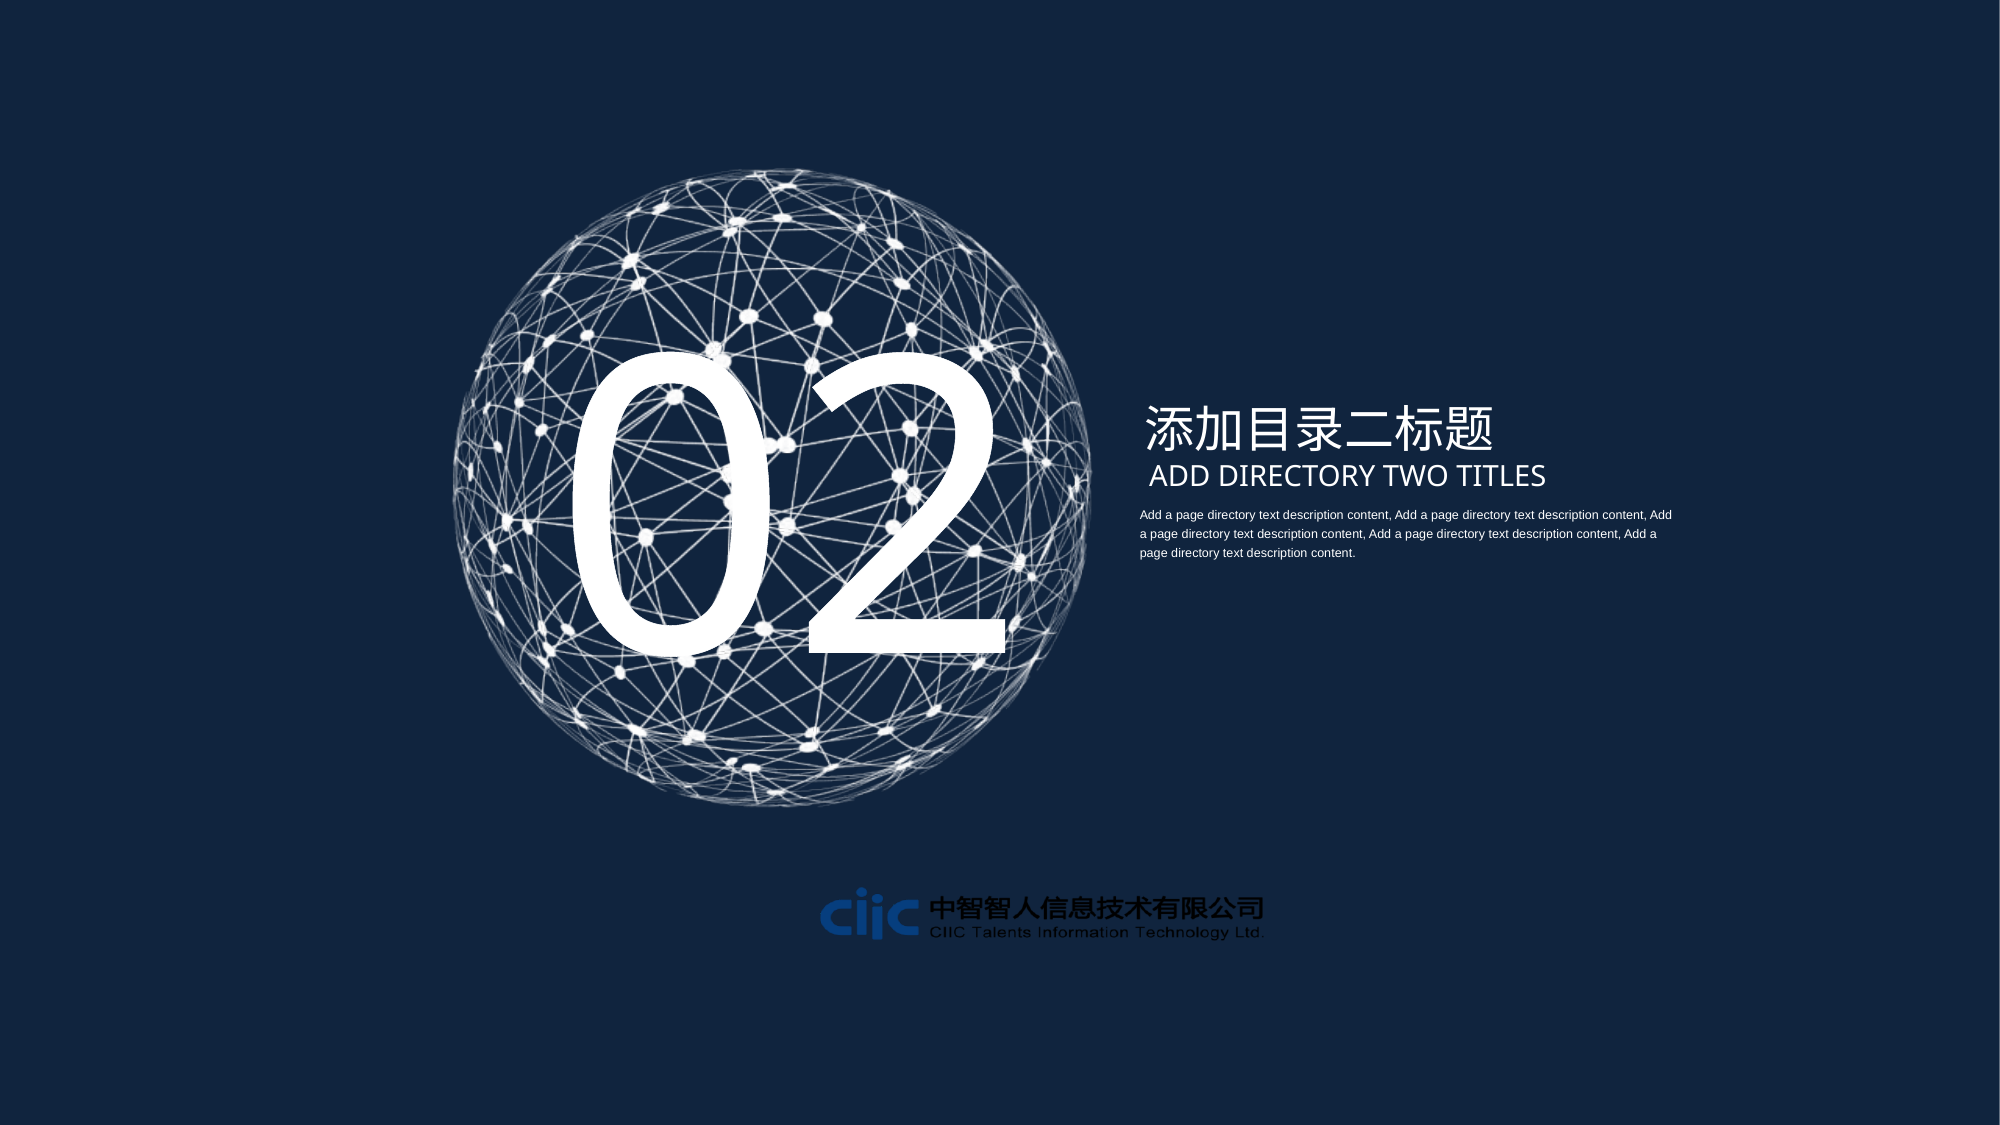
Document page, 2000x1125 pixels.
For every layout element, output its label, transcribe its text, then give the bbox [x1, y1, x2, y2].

text_box ADD DIRECTORY TWO TITLES [1134, 449, 1562, 500]
text_box 添加目录二标题 [1129, 390, 1510, 465]
picture [786, 873, 1296, 953]
text_box Add a page directory text description content, Add a page directory text description content, Add a page directory text description content, Add a page directory text description content, Add a page directory text description content. [1125, 496, 1697, 568]
picture [449, 165, 1095, 811]
